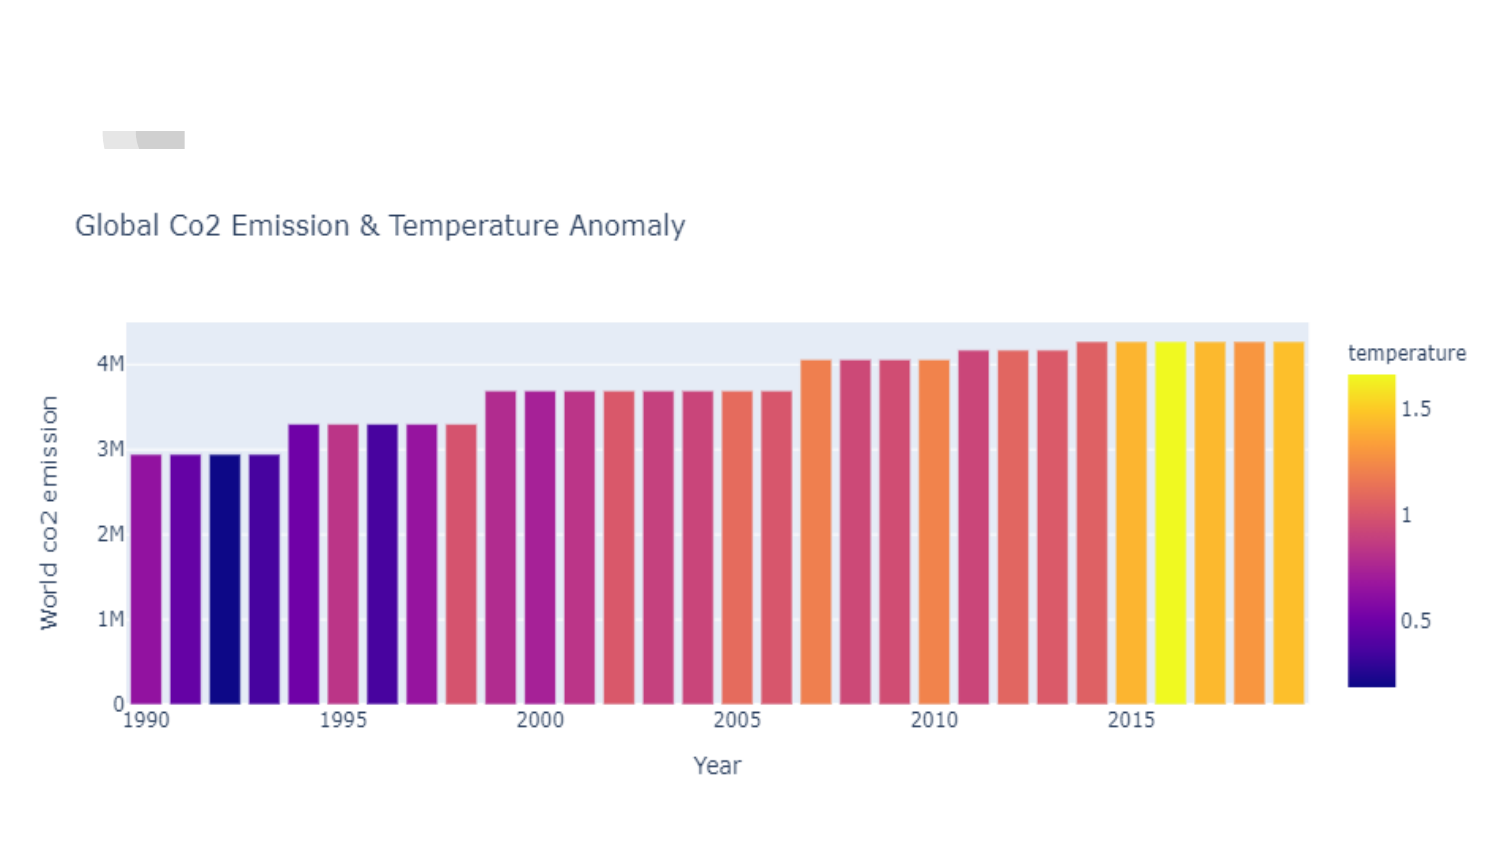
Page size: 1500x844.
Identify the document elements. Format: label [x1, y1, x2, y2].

picture [0, 148, 1500, 844]
